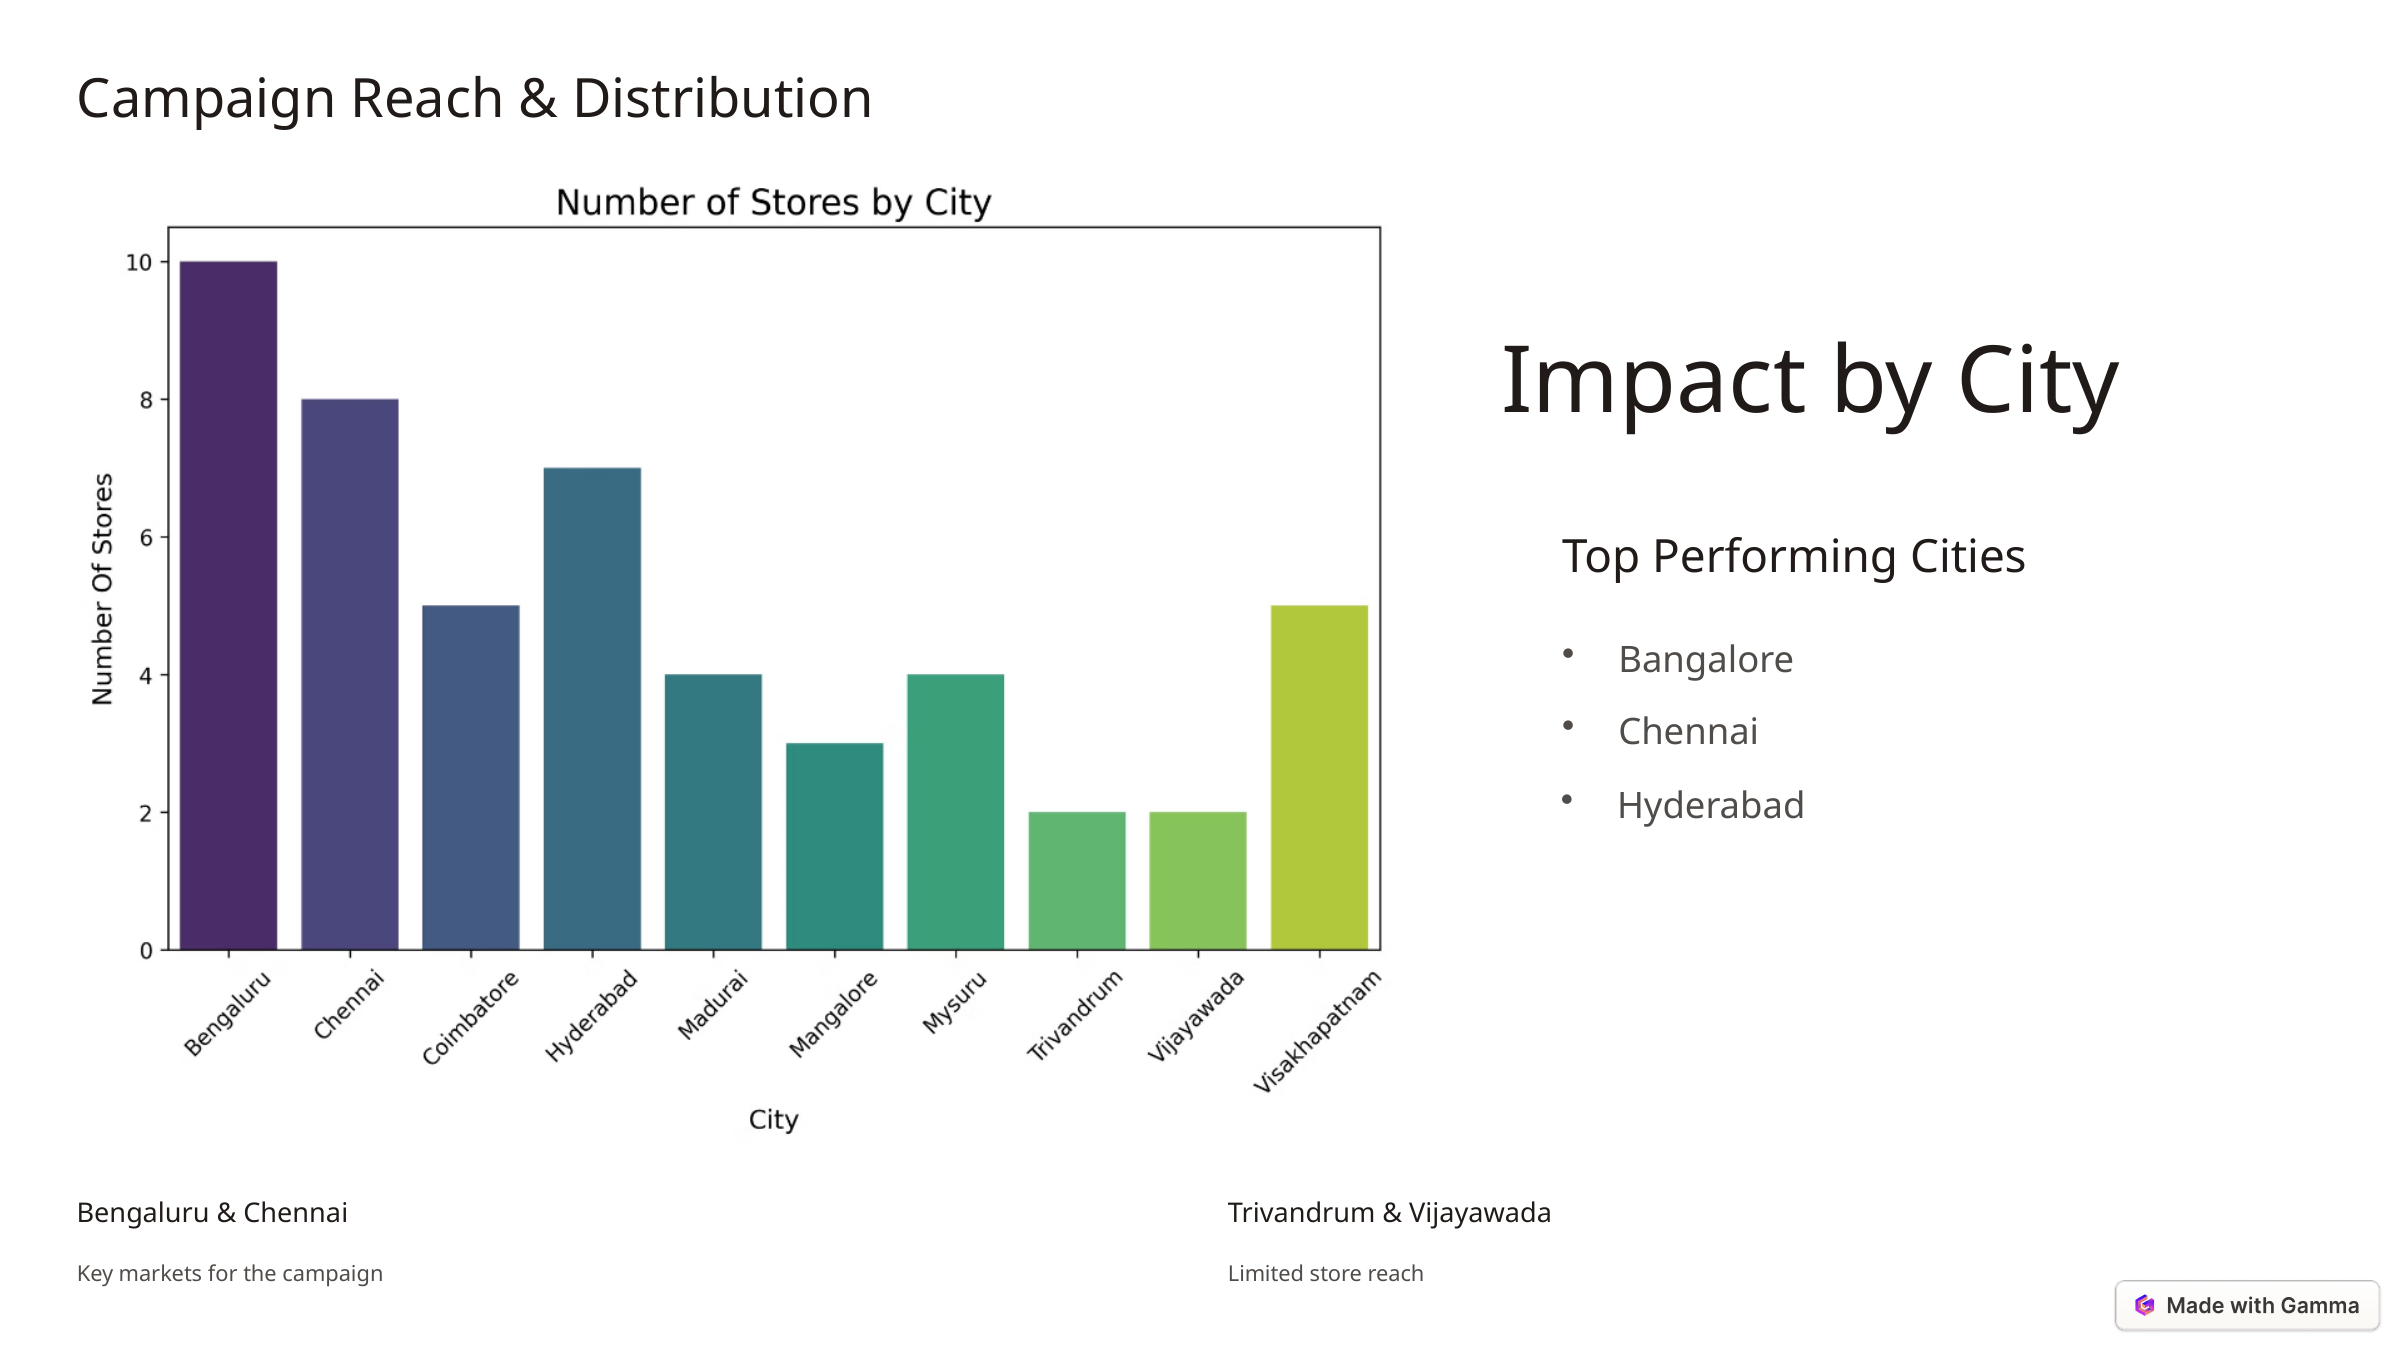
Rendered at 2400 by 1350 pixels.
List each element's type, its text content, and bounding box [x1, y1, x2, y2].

text_box Hyderabad [1560, 766, 2400, 826]
text_box Key markets for the campaign [76, 1250, 1174, 1286]
picture [76, 172, 1402, 1149]
text_box Top Performing Cities [1562, 524, 2061, 583]
text_box Limited store reach [1227, 1250, 2325, 1286]
text_box Trivandrum & Vijayawada [1227, 1194, 1590, 1229]
picture [2106, 1271, 2389, 1339]
text_box Campaign Reach & Distribution [76, 60, 929, 129]
text_box Bengaluru & Chennai [76, 1194, 397, 1229]
text_box Bangalore [1562, 619, 2400, 680]
text_box Impact by City [1501, 315, 2400, 432]
text_box Chennai [1562, 692, 2400, 752]
